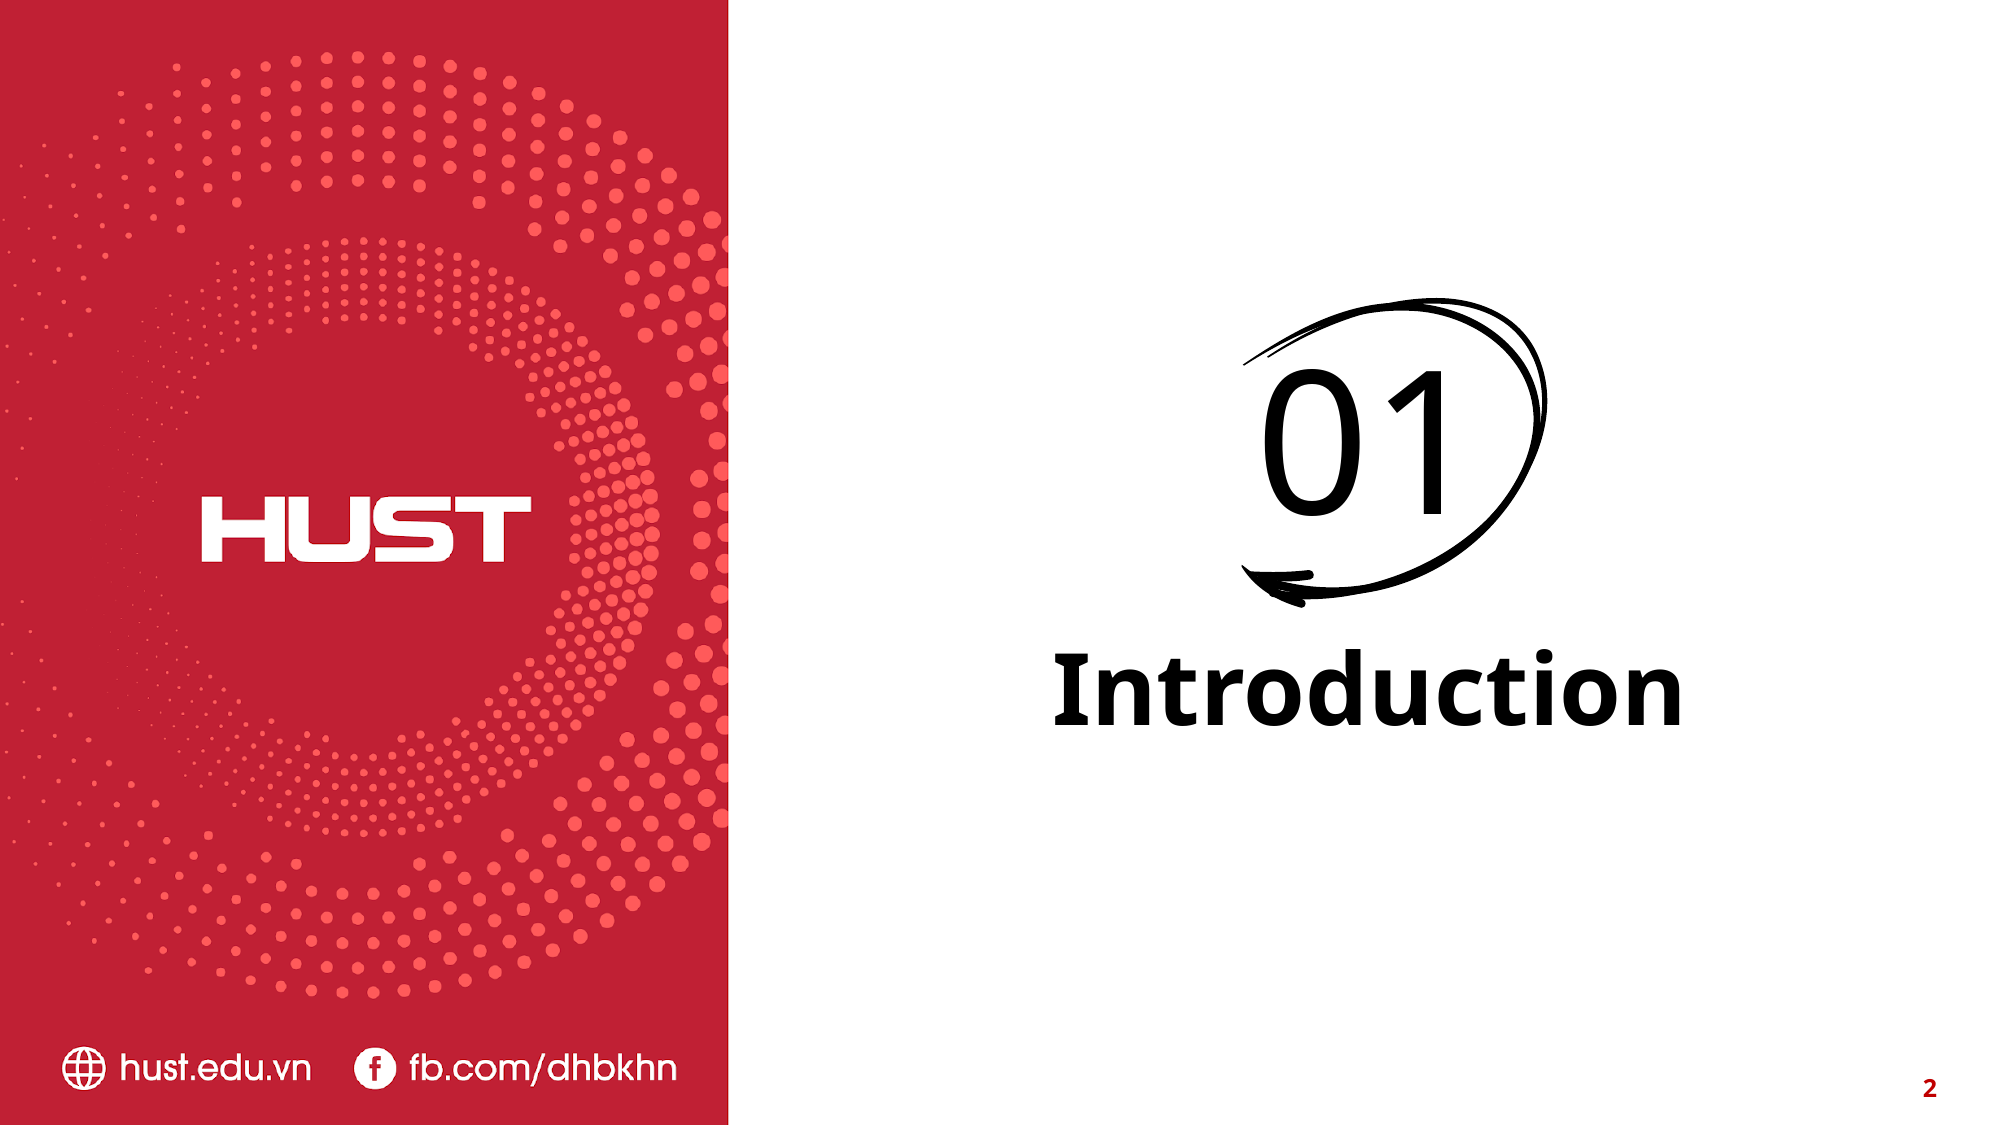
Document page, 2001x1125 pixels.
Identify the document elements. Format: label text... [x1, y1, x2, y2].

slide_number ‹#› [1502, 1065, 1953, 1125]
title Introduction [837, 632, 1904, 704]
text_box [1057, 297, 1683, 609]
picture [0, 0, 2001, 1125]
